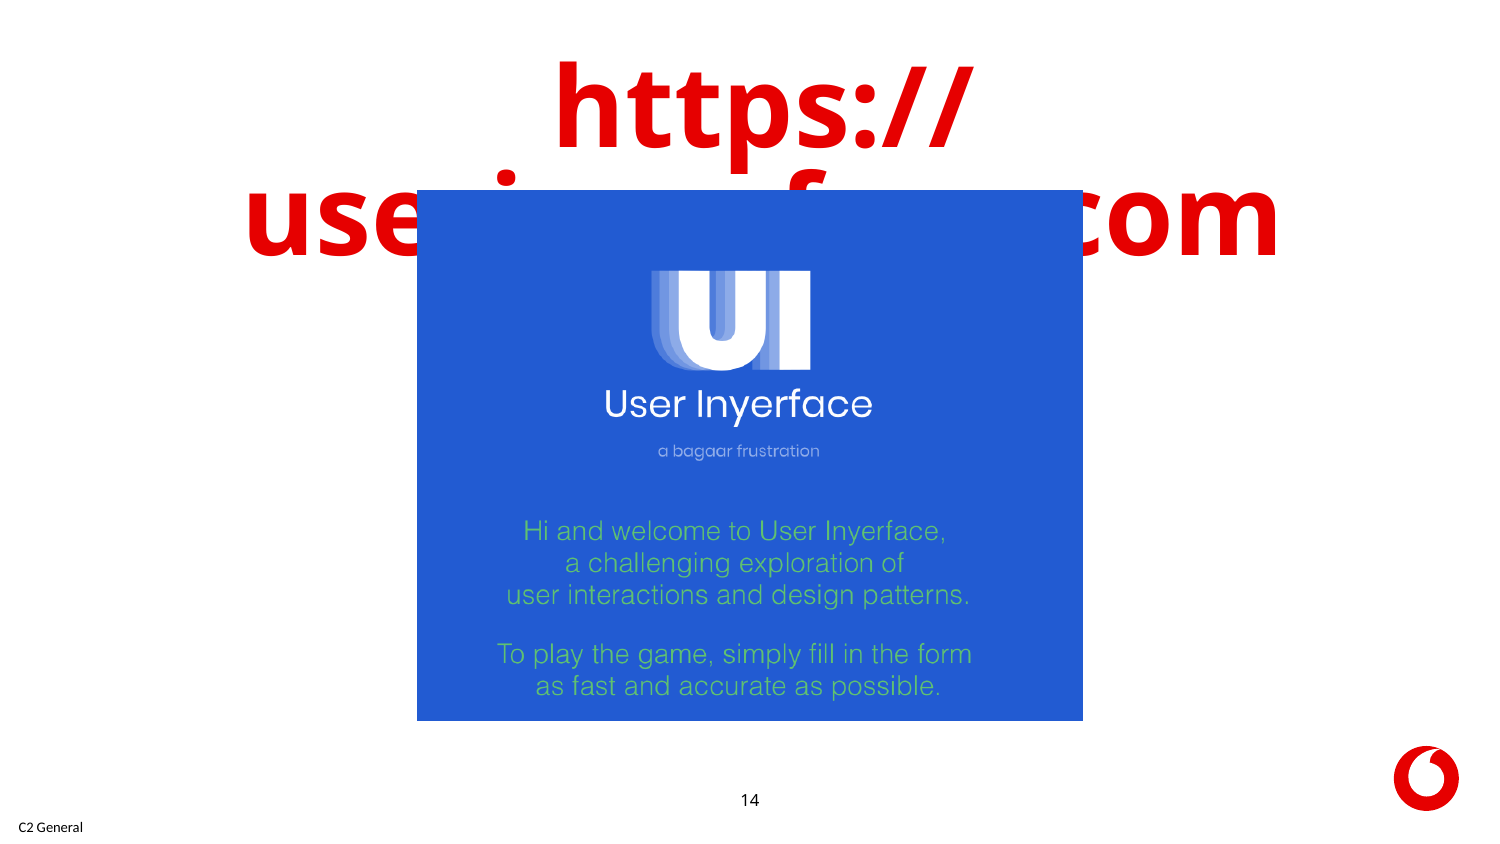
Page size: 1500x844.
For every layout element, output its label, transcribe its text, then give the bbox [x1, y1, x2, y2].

title https://userinyerface.com [116, 61, 1411, 152]
slide_number 14 [716, 773, 784, 813]
picture [417, 189, 1083, 722]
